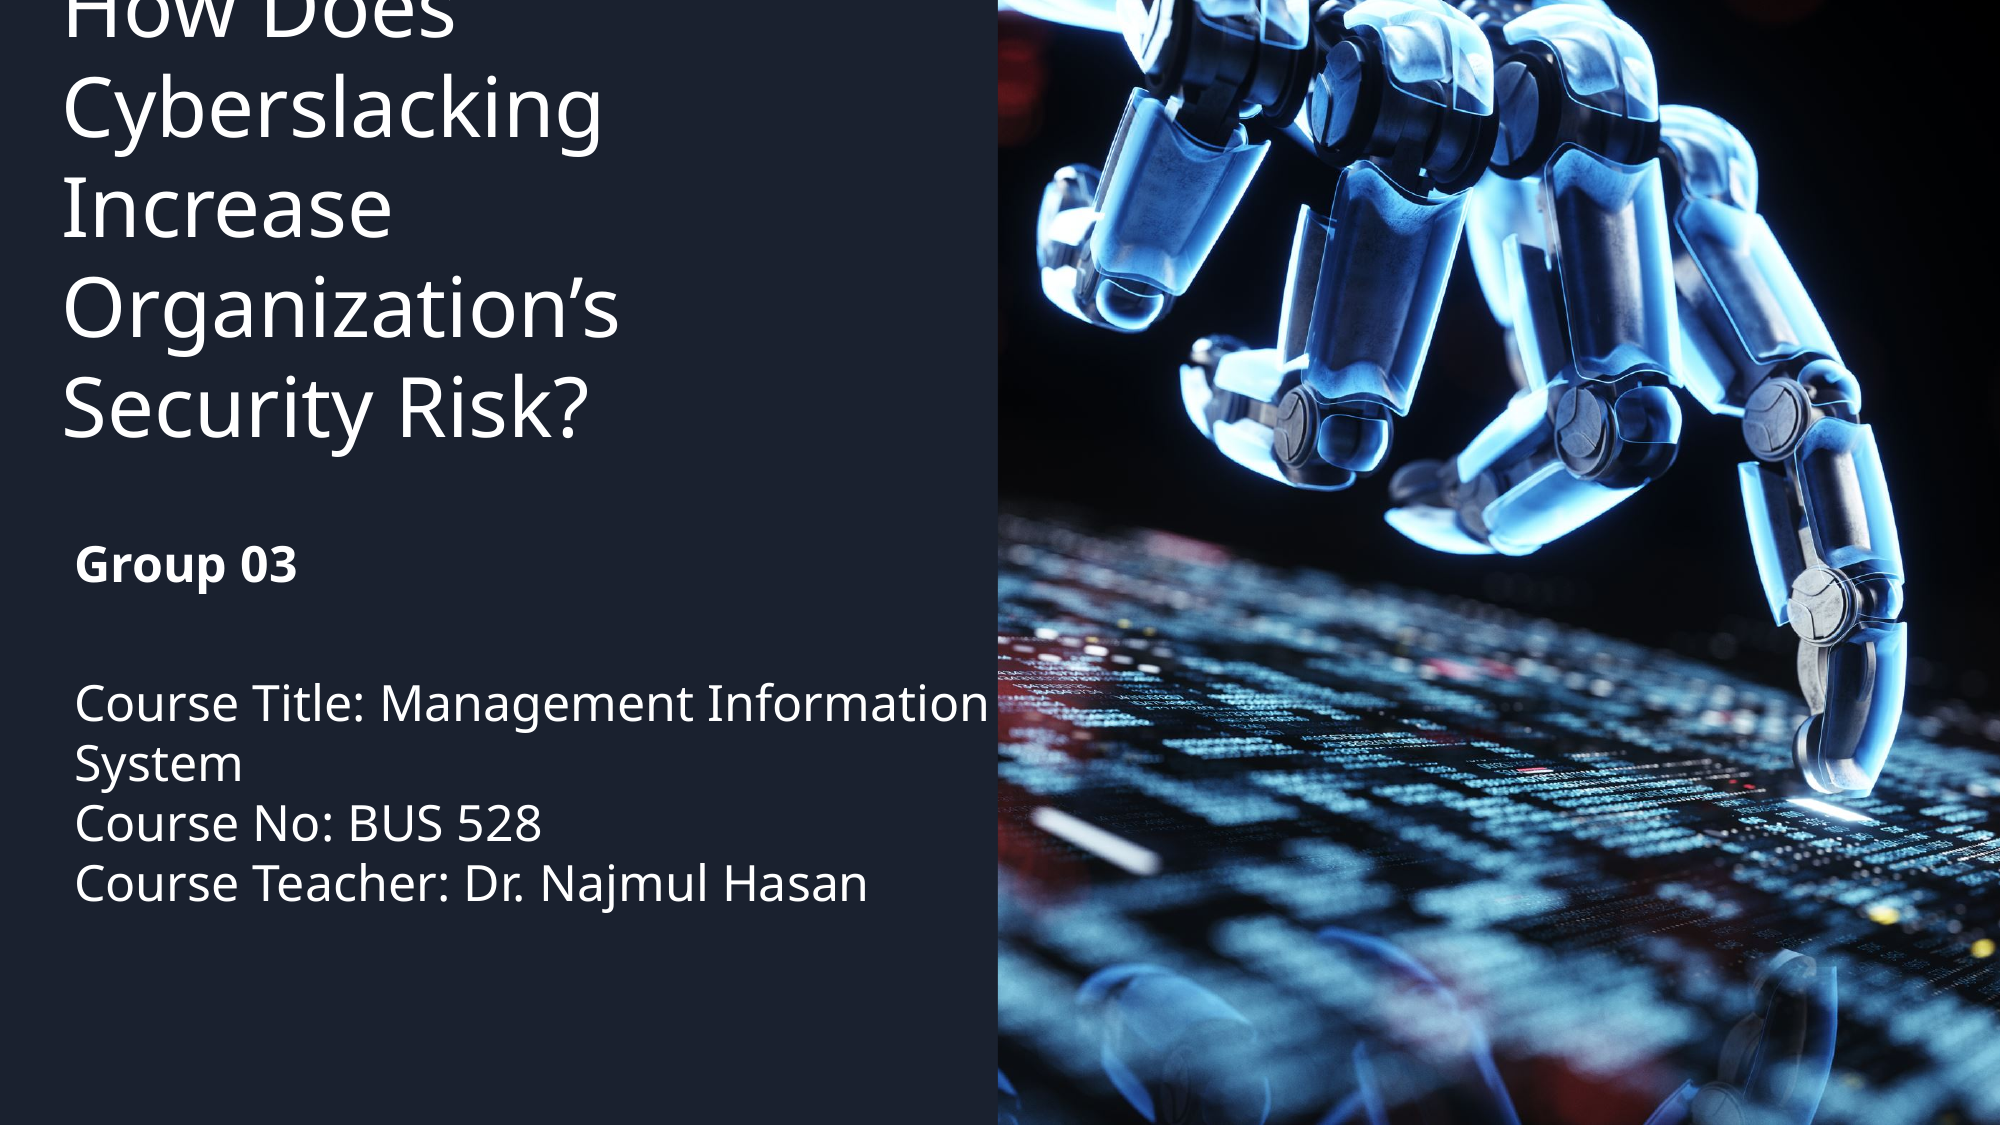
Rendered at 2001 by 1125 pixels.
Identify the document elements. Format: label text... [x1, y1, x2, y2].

text_box Group 03 [59, 524, 997, 600]
picture [997, 0, 2000, 1125]
text_box Course Title: Management Information System Course No: BUS 528 Course Teacher: Dr. Najmul Hasan [59, 663, 997, 919]
text_box [0, 0, 997, 1125]
title How Does Cyberslacking Increase Organization’s Security Risk? [46, 118, 952, 462]
